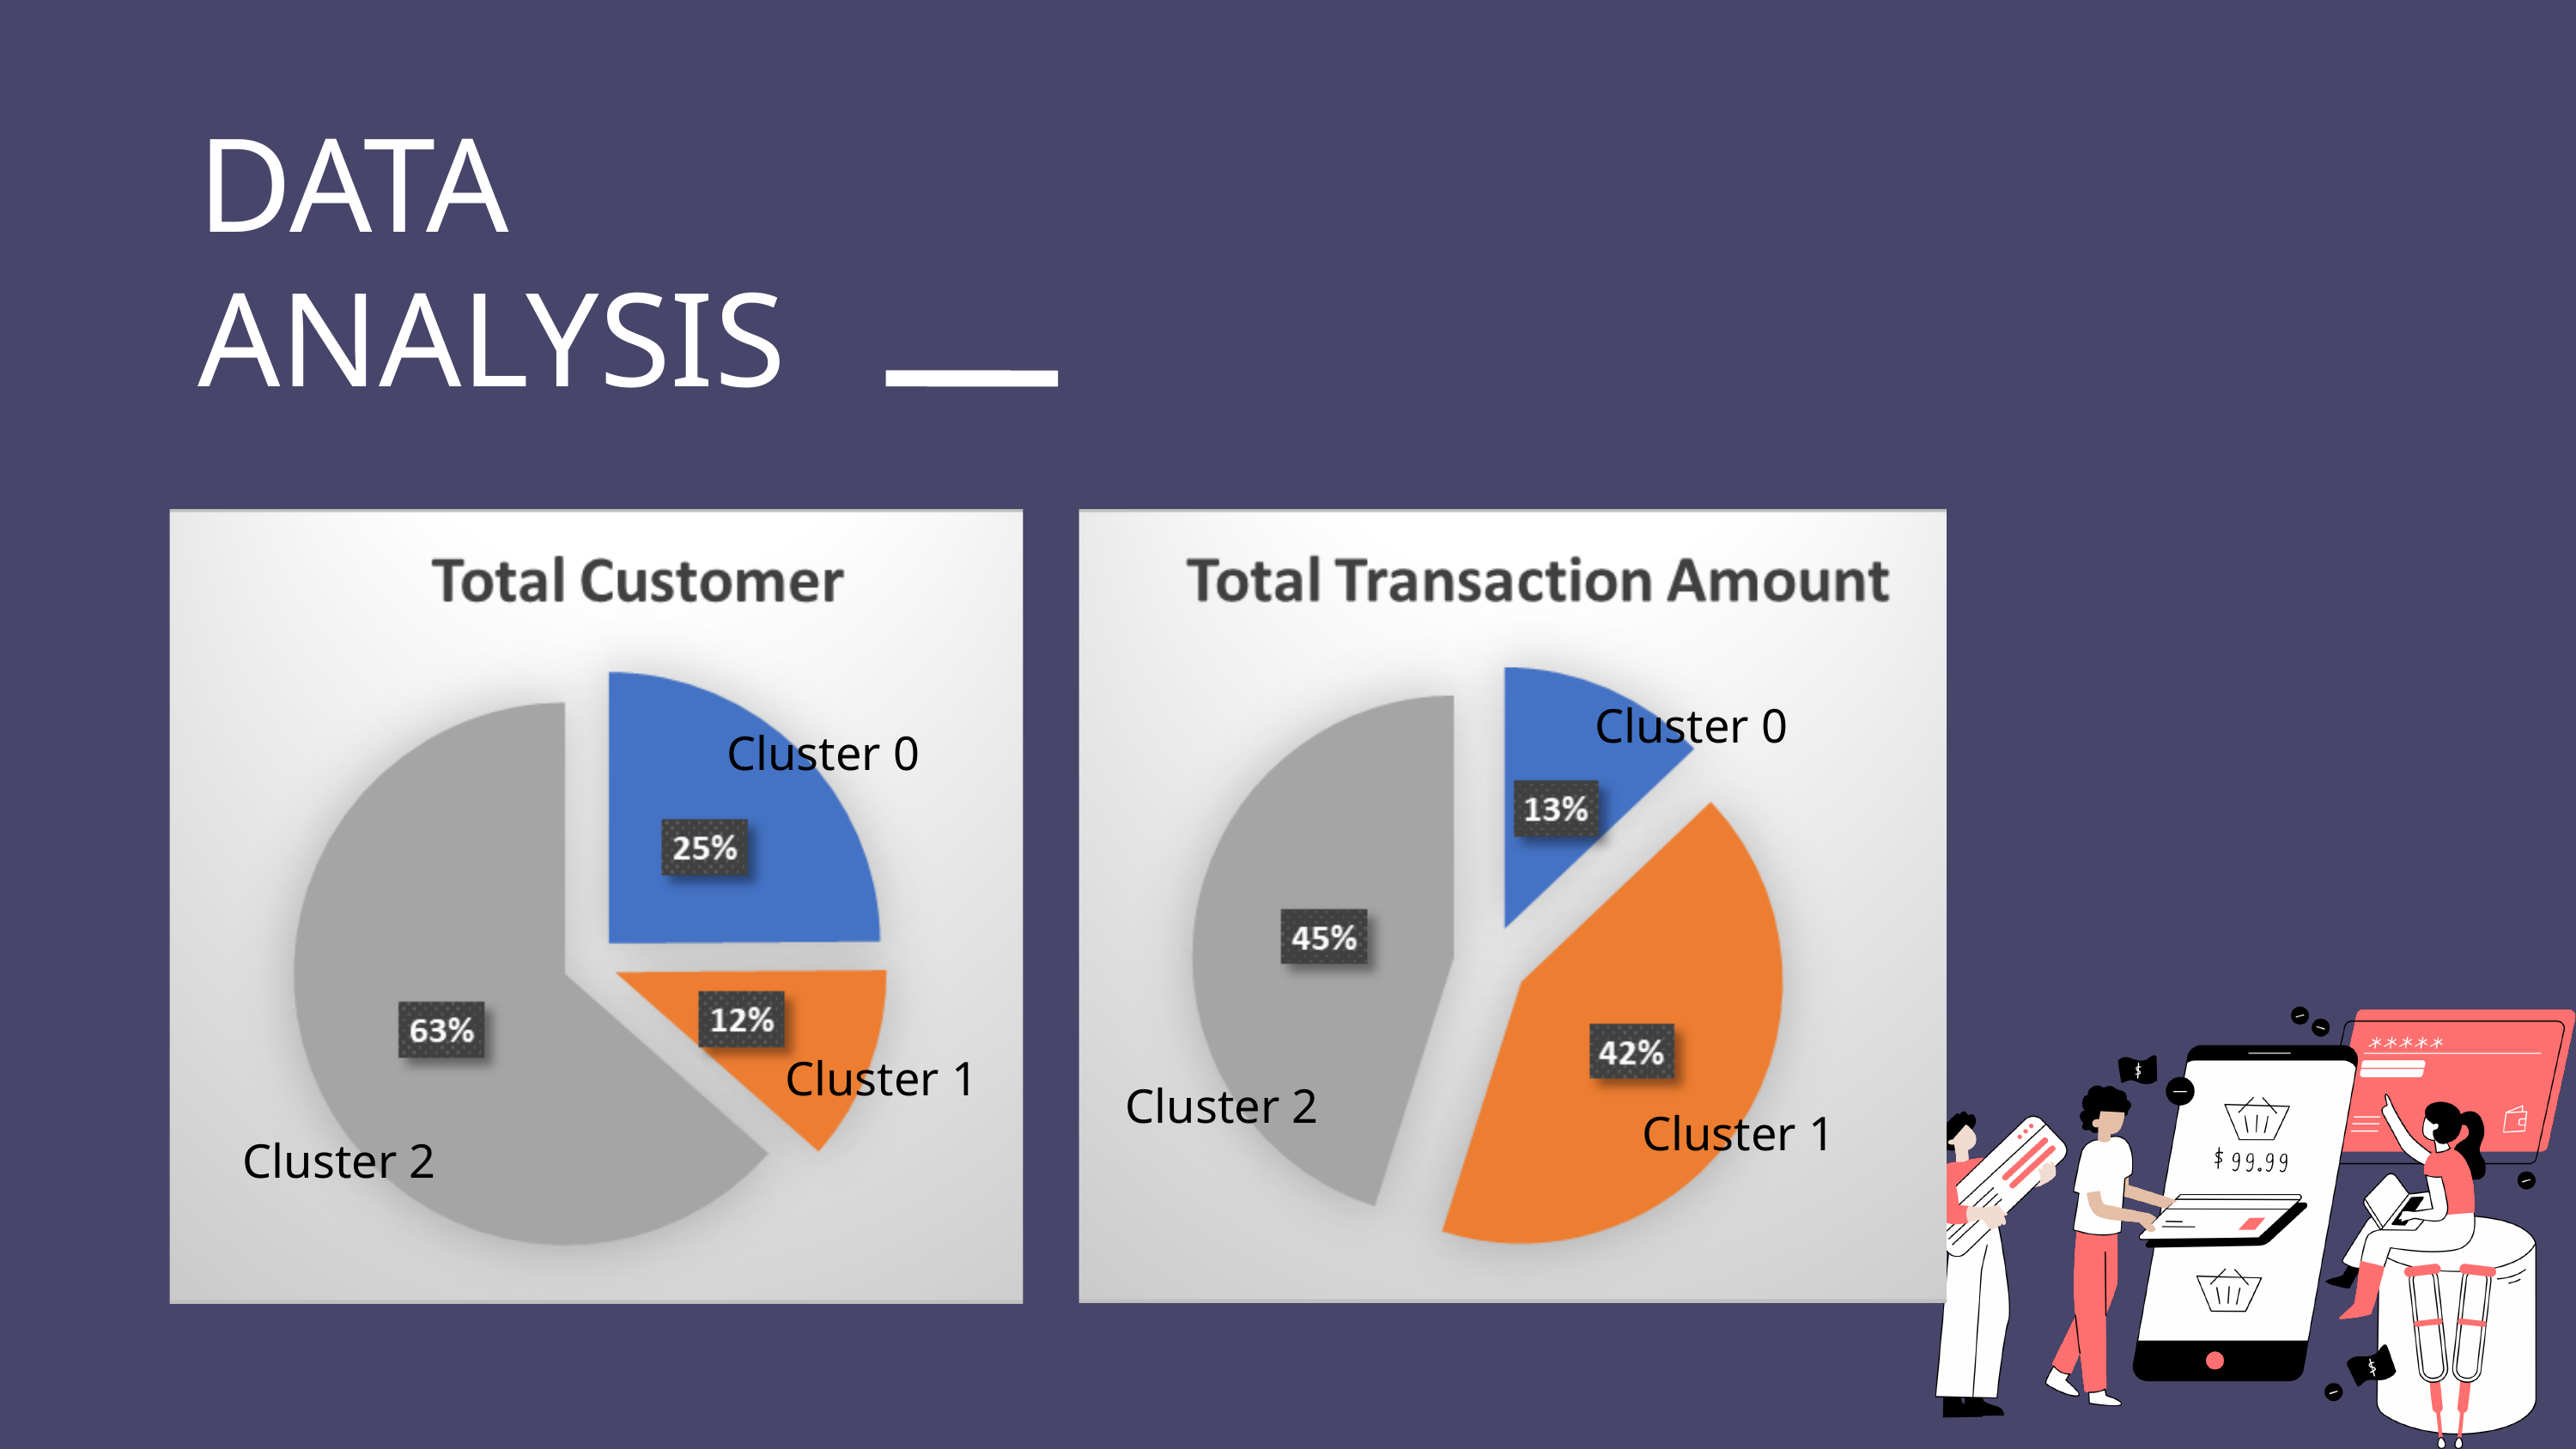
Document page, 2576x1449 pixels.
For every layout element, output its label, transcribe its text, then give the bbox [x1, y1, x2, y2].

text_box Cluster 2 [1125, 1067, 1336, 1132]
text_box Cluster 0 [726, 714, 941, 780]
text_box Cluster 0 [1595, 687, 1809, 753]
text_box [1078, 509, 1947, 1303]
text_box [1922, 1005, 2576, 1449]
text_box DATA ANALYSIS [197, 103, 941, 413]
text_box [169, 509, 1024, 1304]
text_box Cluster 1 [1642, 1094, 1844, 1160]
text_box Cluster 1 [785, 1040, 987, 1105]
text_box Cluster 2 [242, 1122, 453, 1188]
